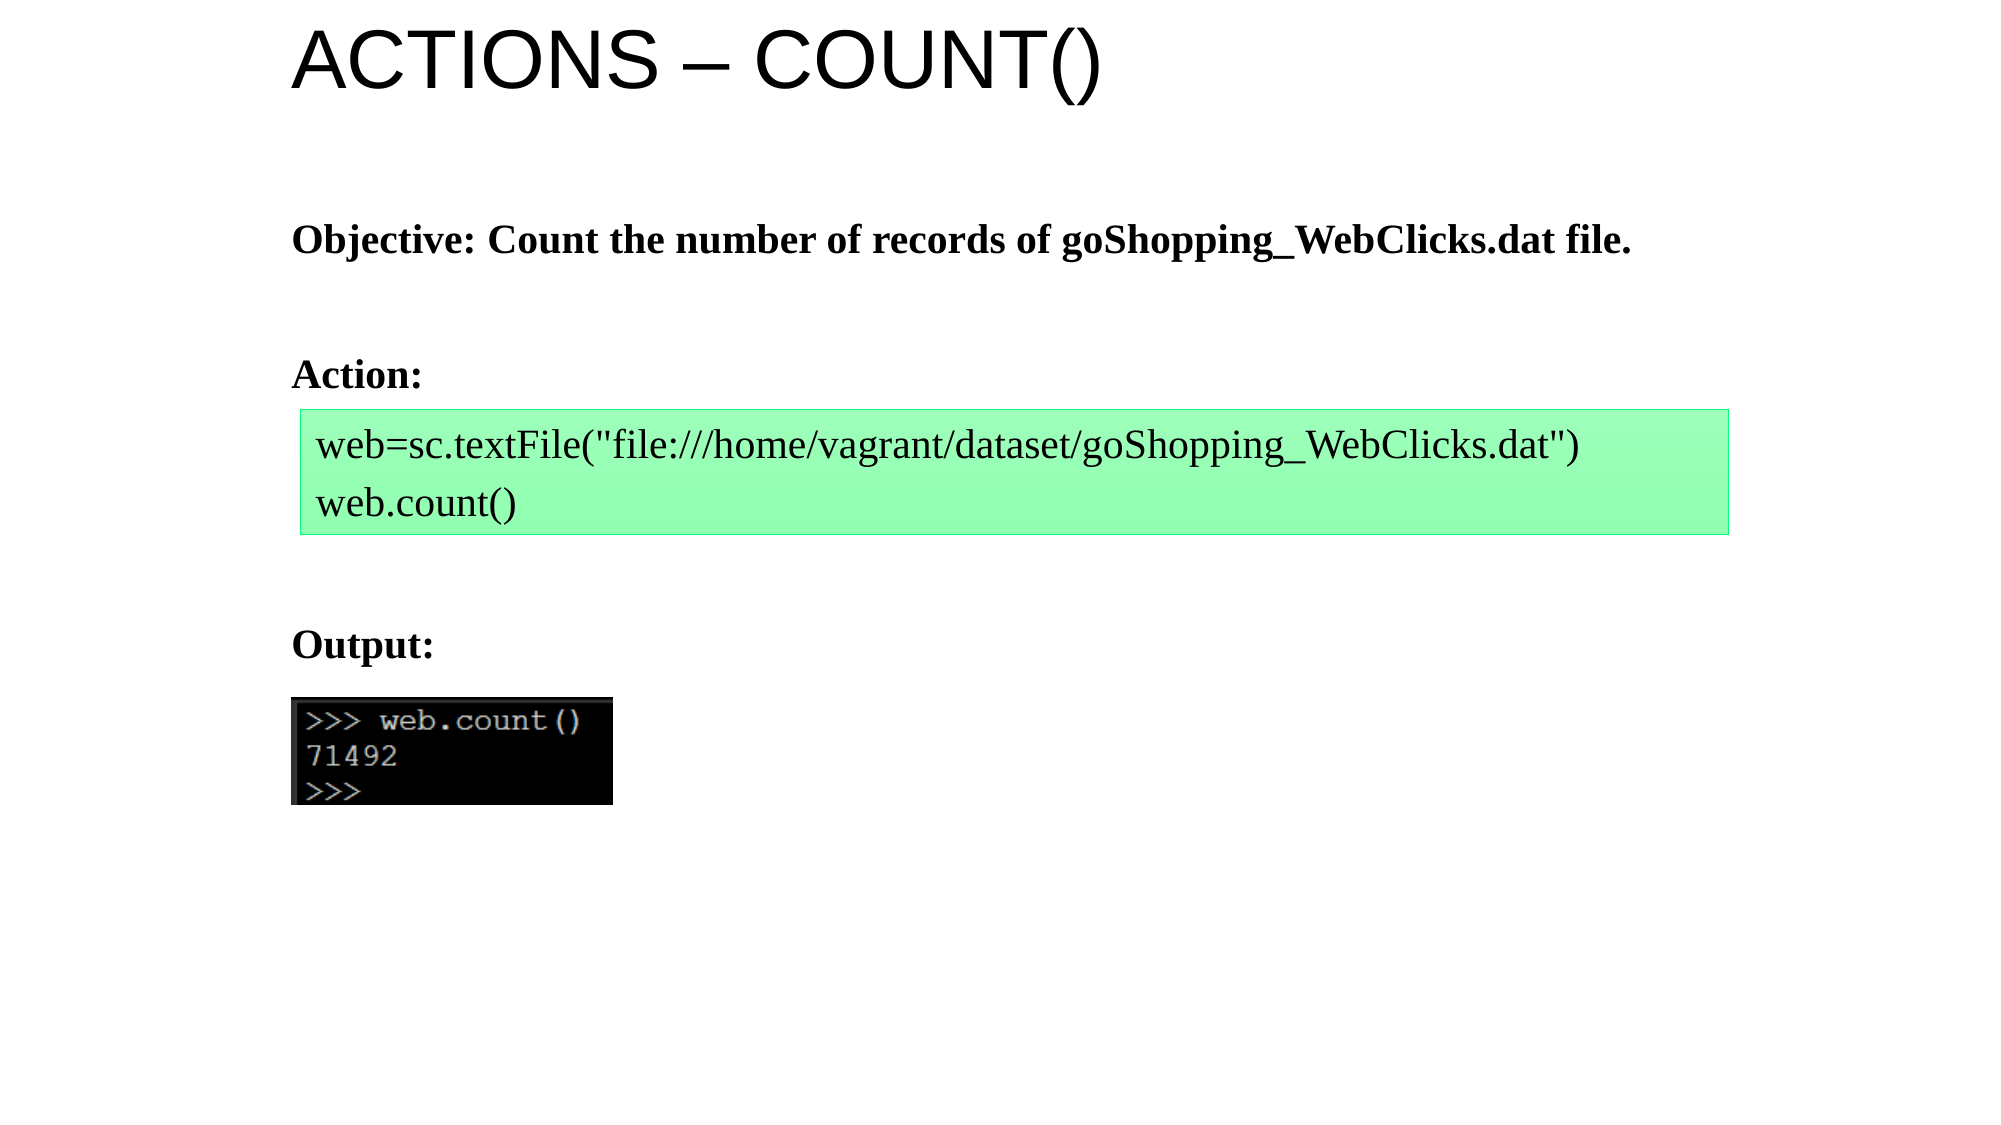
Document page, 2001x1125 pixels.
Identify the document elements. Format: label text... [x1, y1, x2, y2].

title Actions – Count() [276, 24, 1614, 175]
picture [290, 697, 613, 806]
list Objective: Count the number of records of goShopping_WebClicks.dat file. Action: Output: [276, 212, 1713, 1038]
text_box web=sc.textFile("file:///home/vagrant/dataset/goShopping_WebClicks.dat") web.count() [300, 409, 1729, 535]
